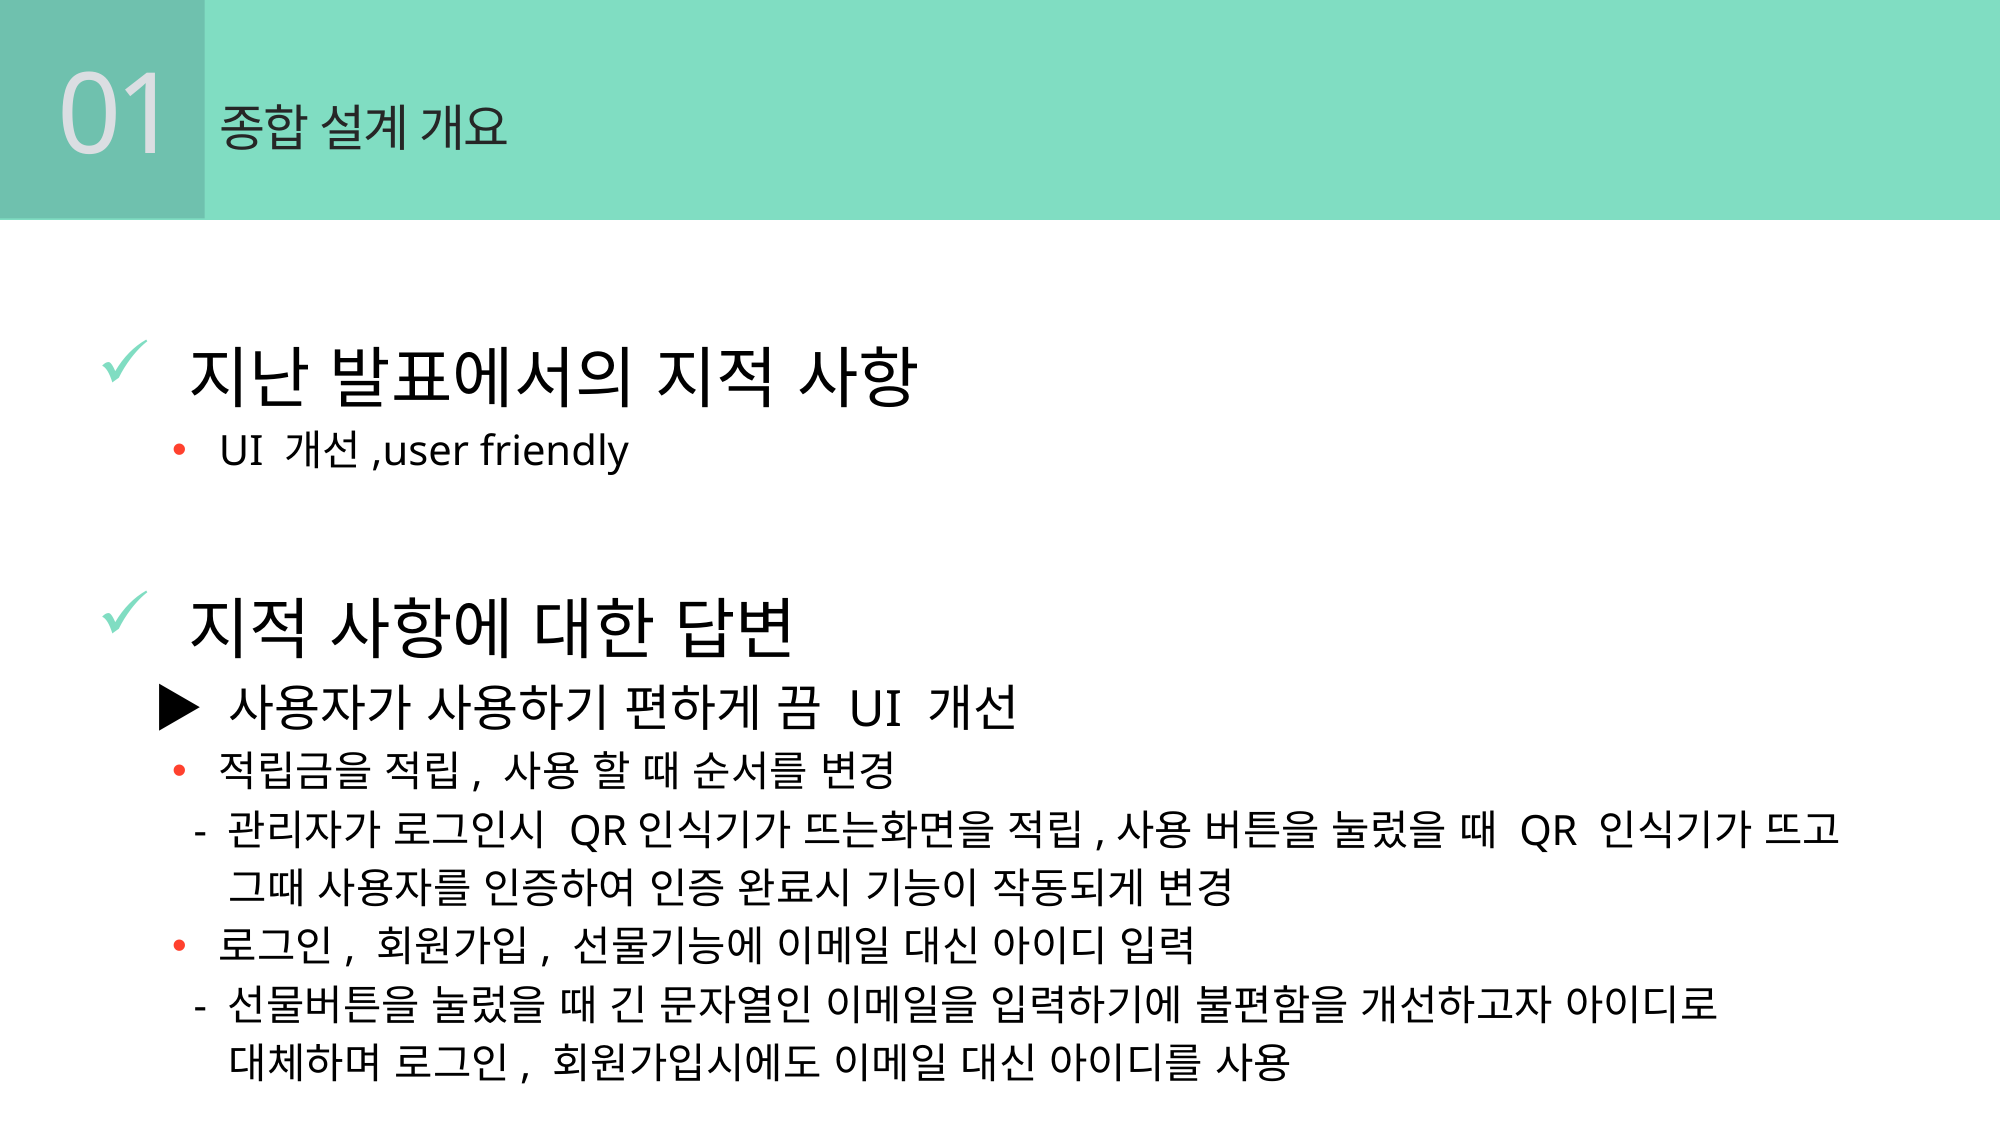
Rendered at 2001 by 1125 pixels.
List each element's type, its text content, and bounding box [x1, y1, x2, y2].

text_box [0, 0, 207, 220]
text_box [0, 0, 2000, 222]
list 지난 발표에서의 지적 사항 UI 개선,user friendly 지적 사항에 대한 답변 ▶ 사용자가 사용하기 편하게 끔 UI 개선 적립금을 적립, 사용 할 때 순서를 변경 - 관리자가 로그인시 QR인식기가 뜨는화면을 적립,사용 버튼을 눌렀을 때 QR 인식기가 뜨고 그때 사용자를 인증하여 인증 완료시 기능이 작동되게 변경 로그인, 회원가입, 선물기능에 이메일 대신 아이디 입력 - 선물버튼을 눌렀을 때 긴 문자열인 이메일을 입력하기에 불편함을 개선하고자 아이디로 대체하며 로그인, 회원가입시에도 이메일 대신 아이디를 사용 [82, 234, 1910, 1106]
text_box 종합 설계 개요 [207, 89, 1481, 164]
